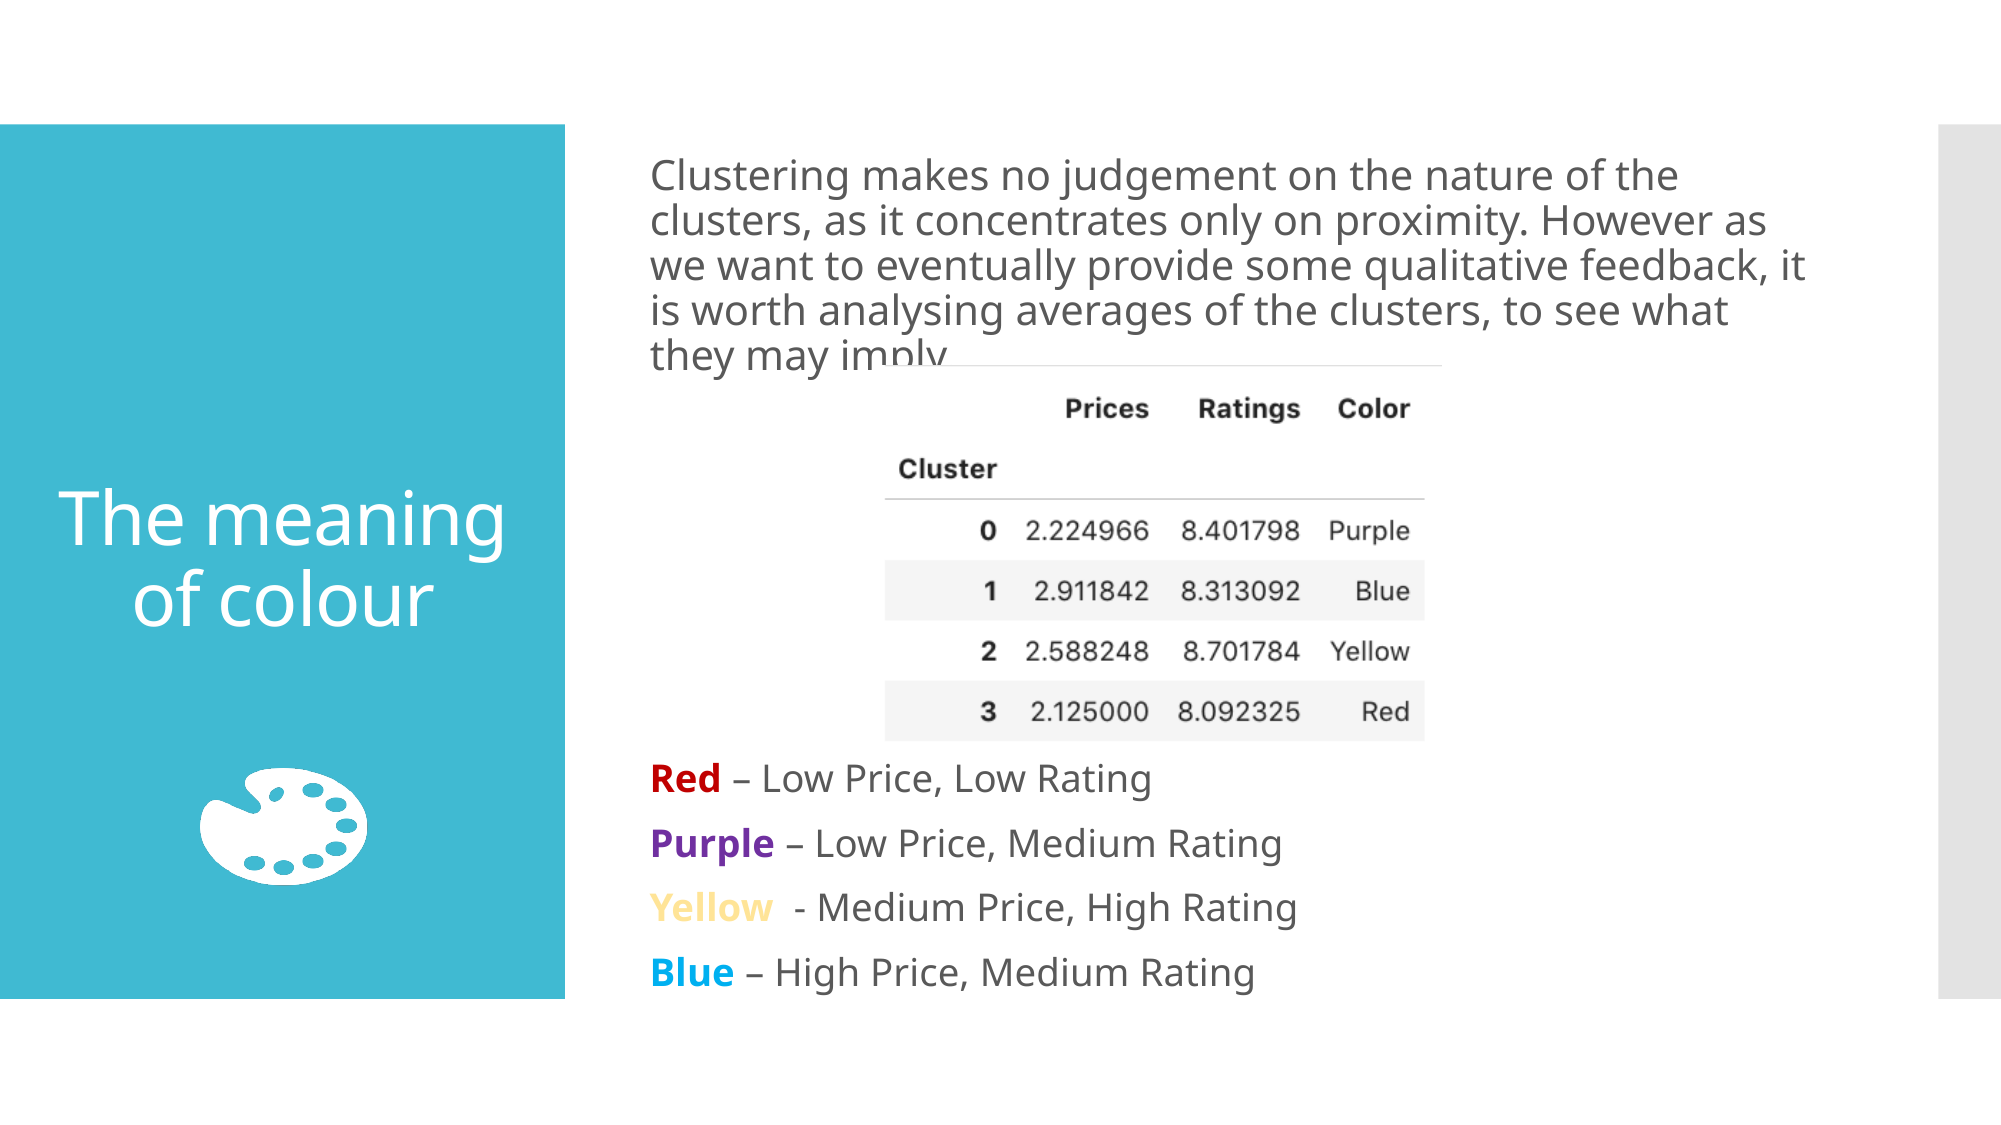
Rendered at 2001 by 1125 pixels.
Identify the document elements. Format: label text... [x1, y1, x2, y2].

list Clustering makes no judgement on the nature of the clusters, as it concentrates only on proximity. However as we want to eventually provide some qualitative feedback, it is worth analysing averages of the clusters, to see what they may imply. [634, 141, 1835, 392]
picture [182, 726, 384, 928]
text_box Red – Low Price, Low Rating Purple – Low Price, Medium Rating Yellow - Medium Price, High Rating Blue – High Price, Medium Rating [634, 751, 1835, 1002]
title The meaning of colour [41, 184, 525, 940]
picture [877, 365, 1442, 747]
